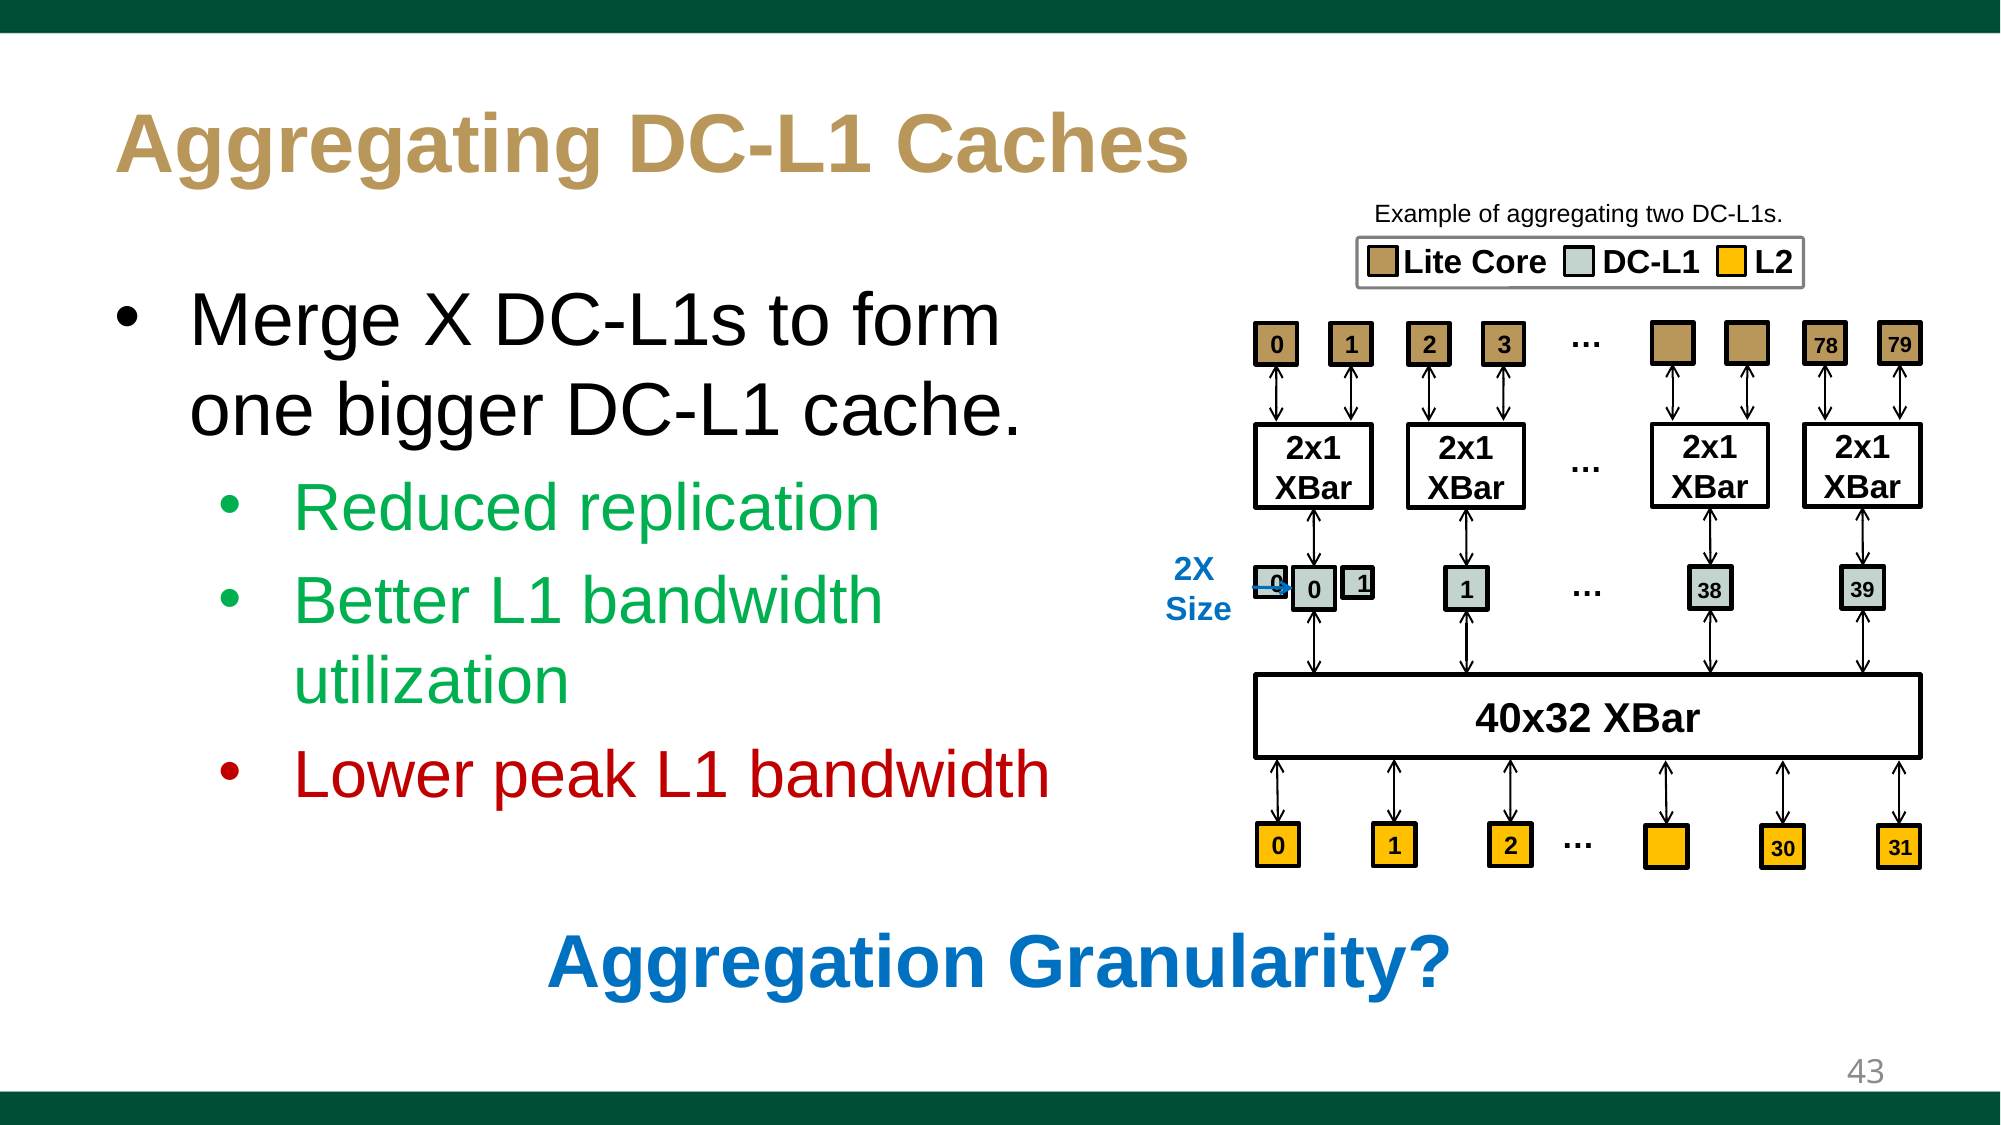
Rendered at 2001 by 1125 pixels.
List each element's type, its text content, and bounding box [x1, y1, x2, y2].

text_box 0 [1255, 822, 1301, 868]
text_box 2X Size [1145, 539, 1252, 635]
text_box [1715, 564, 1734, 568]
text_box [1356, 232, 1818, 289]
text_box [1760, 823, 1778, 827]
text_box 2x1 XBar [1802, 422, 1923, 509]
text_box 0 [1253, 565, 1287, 586]
text_box 2 [1406, 321, 1451, 366]
text_box 2x1 XBar [1650, 422, 1770, 509]
text_box … [1535, 792, 1621, 879]
text_box 39 [1827, 567, 1898, 609]
text_box [1786, 823, 1806, 827]
text_box 2x1 XBar [1406, 423, 1526, 509]
slide_number 43 [1433, 1042, 1900, 1103]
text_box 31 [1861, 826, 1940, 868]
text_box 1 [1328, 321, 1374, 366]
text_box 78 [1786, 324, 1865, 366]
text_box 0 [1254, 321, 1299, 366]
text_box 0 [1291, 565, 1337, 611]
picture [0, 0, 2001, 1125]
text_box [1802, 320, 1848, 324]
text_box [1643, 823, 1690, 869]
text_box Example of aggregating two DC-L1s. [1189, 190, 1970, 236]
text_box 30 [1744, 827, 1823, 869]
text_box 1 [1443, 565, 1490, 611]
text_box … [1544, 540, 1630, 627]
text_box [1650, 320, 1695, 366]
list Merge X DC-L1s to form one bigger DC-L1 cache. Reduced replication Better L1 bandwidth utilization Lower peak L1 bandwidth [99, 262, 1110, 868]
text_box 1 [1340, 565, 1374, 600]
footer [683, 1042, 1317, 1103]
text_box 3 [1481, 321, 1526, 366]
text_box [1687, 564, 1705, 568]
text_box 79 [1860, 323, 1939, 364]
text_box [1725, 320, 1770, 366]
text_box Aggregation Granularity? [531, 904, 1469, 1010]
text_box 1 [1371, 822, 1417, 868]
text_box 40x32 XBar [1254, 673, 1923, 759]
text_box 2x1 XBar [1254, 423, 1374, 509]
text_box 38 [1675, 568, 1745, 610]
title Aggregating DC-L1 Caches [99, 45, 1900, 233]
text_box … [1542, 416, 1629, 503]
text_box 2 [1487, 822, 1534, 868]
text_box … [1543, 297, 1629, 378]
